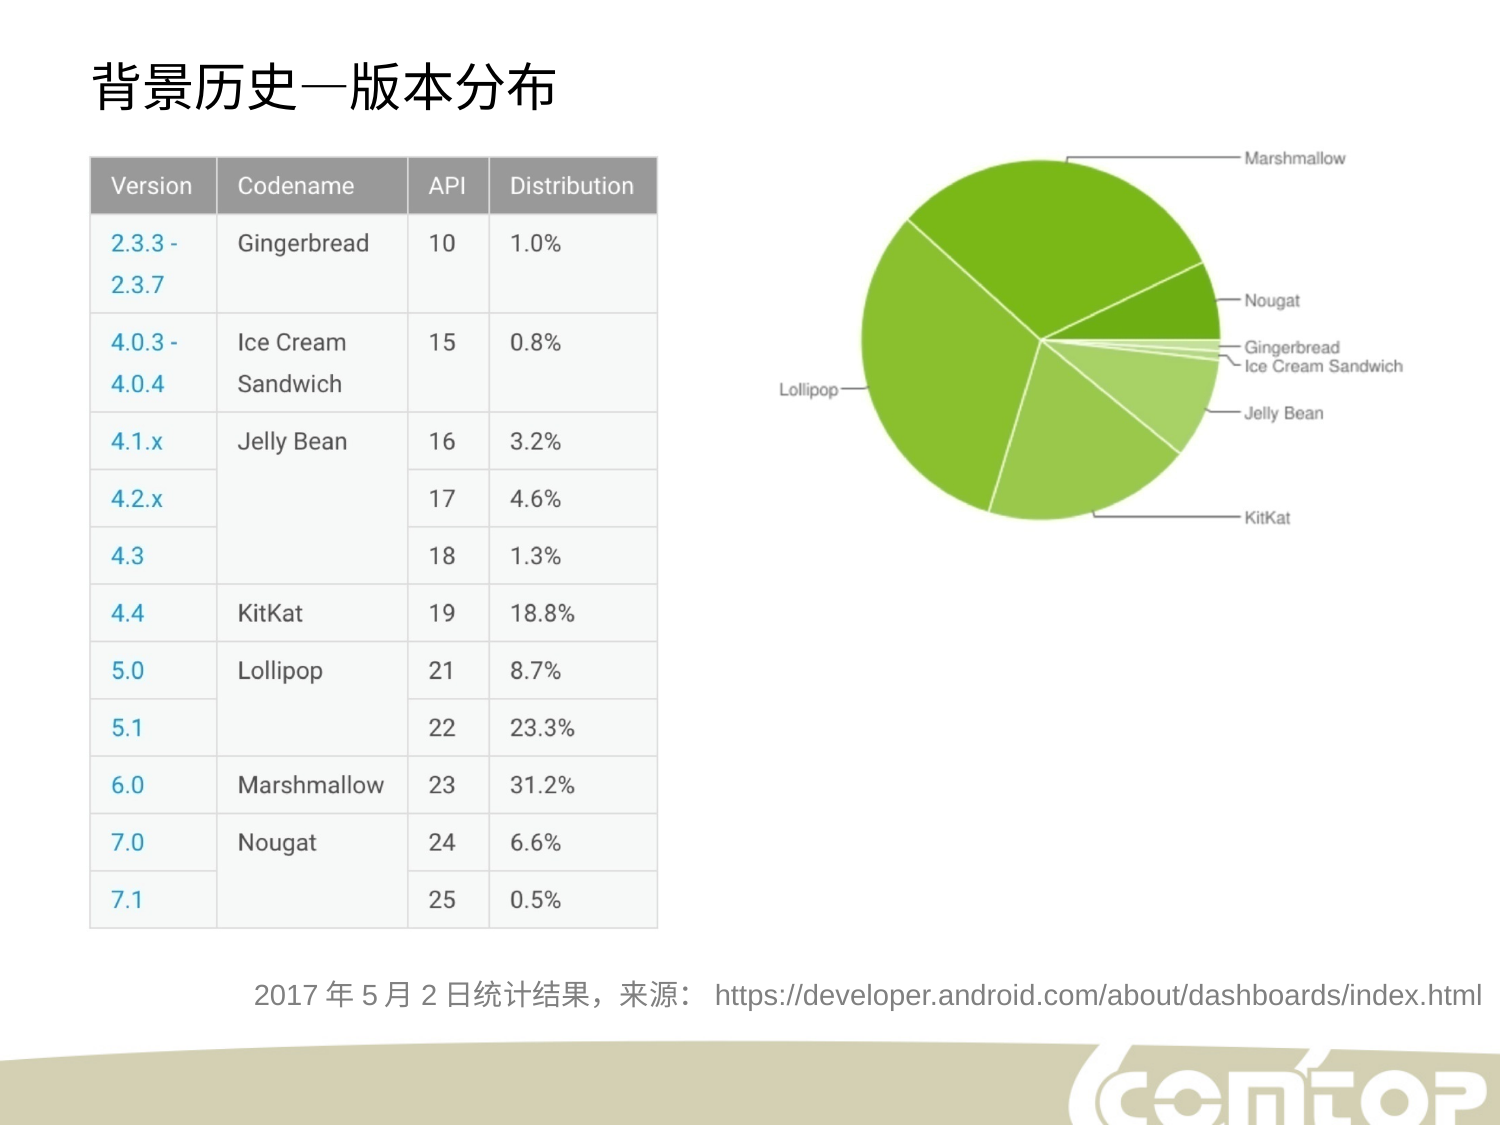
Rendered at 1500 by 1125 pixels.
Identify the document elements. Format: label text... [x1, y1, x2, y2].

text_box 2017年5月2日统计结果，来源：https://developer.android.com/about/dashboards/index.html [238, 968, 1499, 1019]
picture [0, 0, 1500, 1125]
text_box 背景历史—版本分布 [75, 46, 574, 125]
